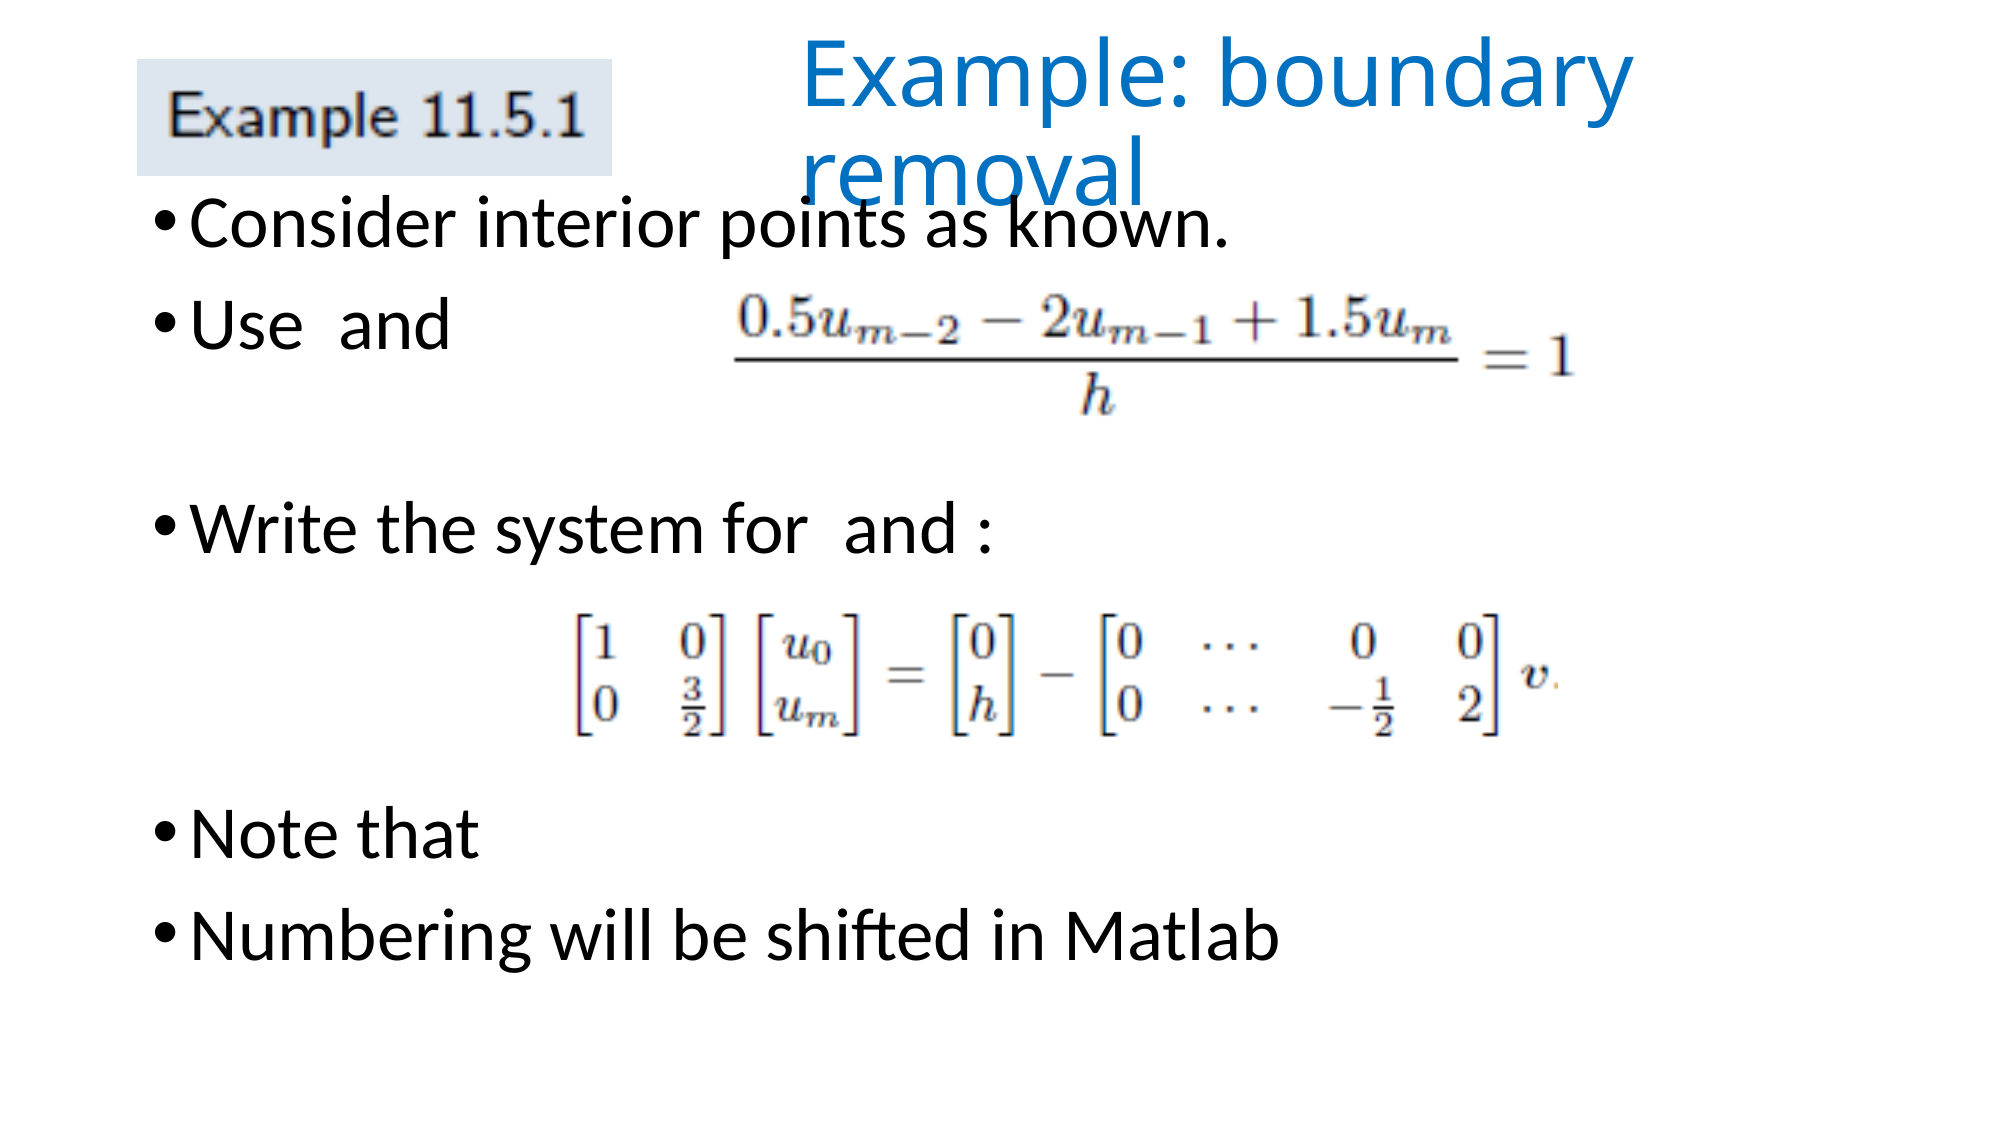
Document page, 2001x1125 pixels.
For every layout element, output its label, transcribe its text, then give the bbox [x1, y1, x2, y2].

picture [558, 600, 1558, 755]
title Example: boundary removal [784, 59, 1863, 193]
picture [711, 267, 1583, 448]
picture [137, 59, 612, 176]
